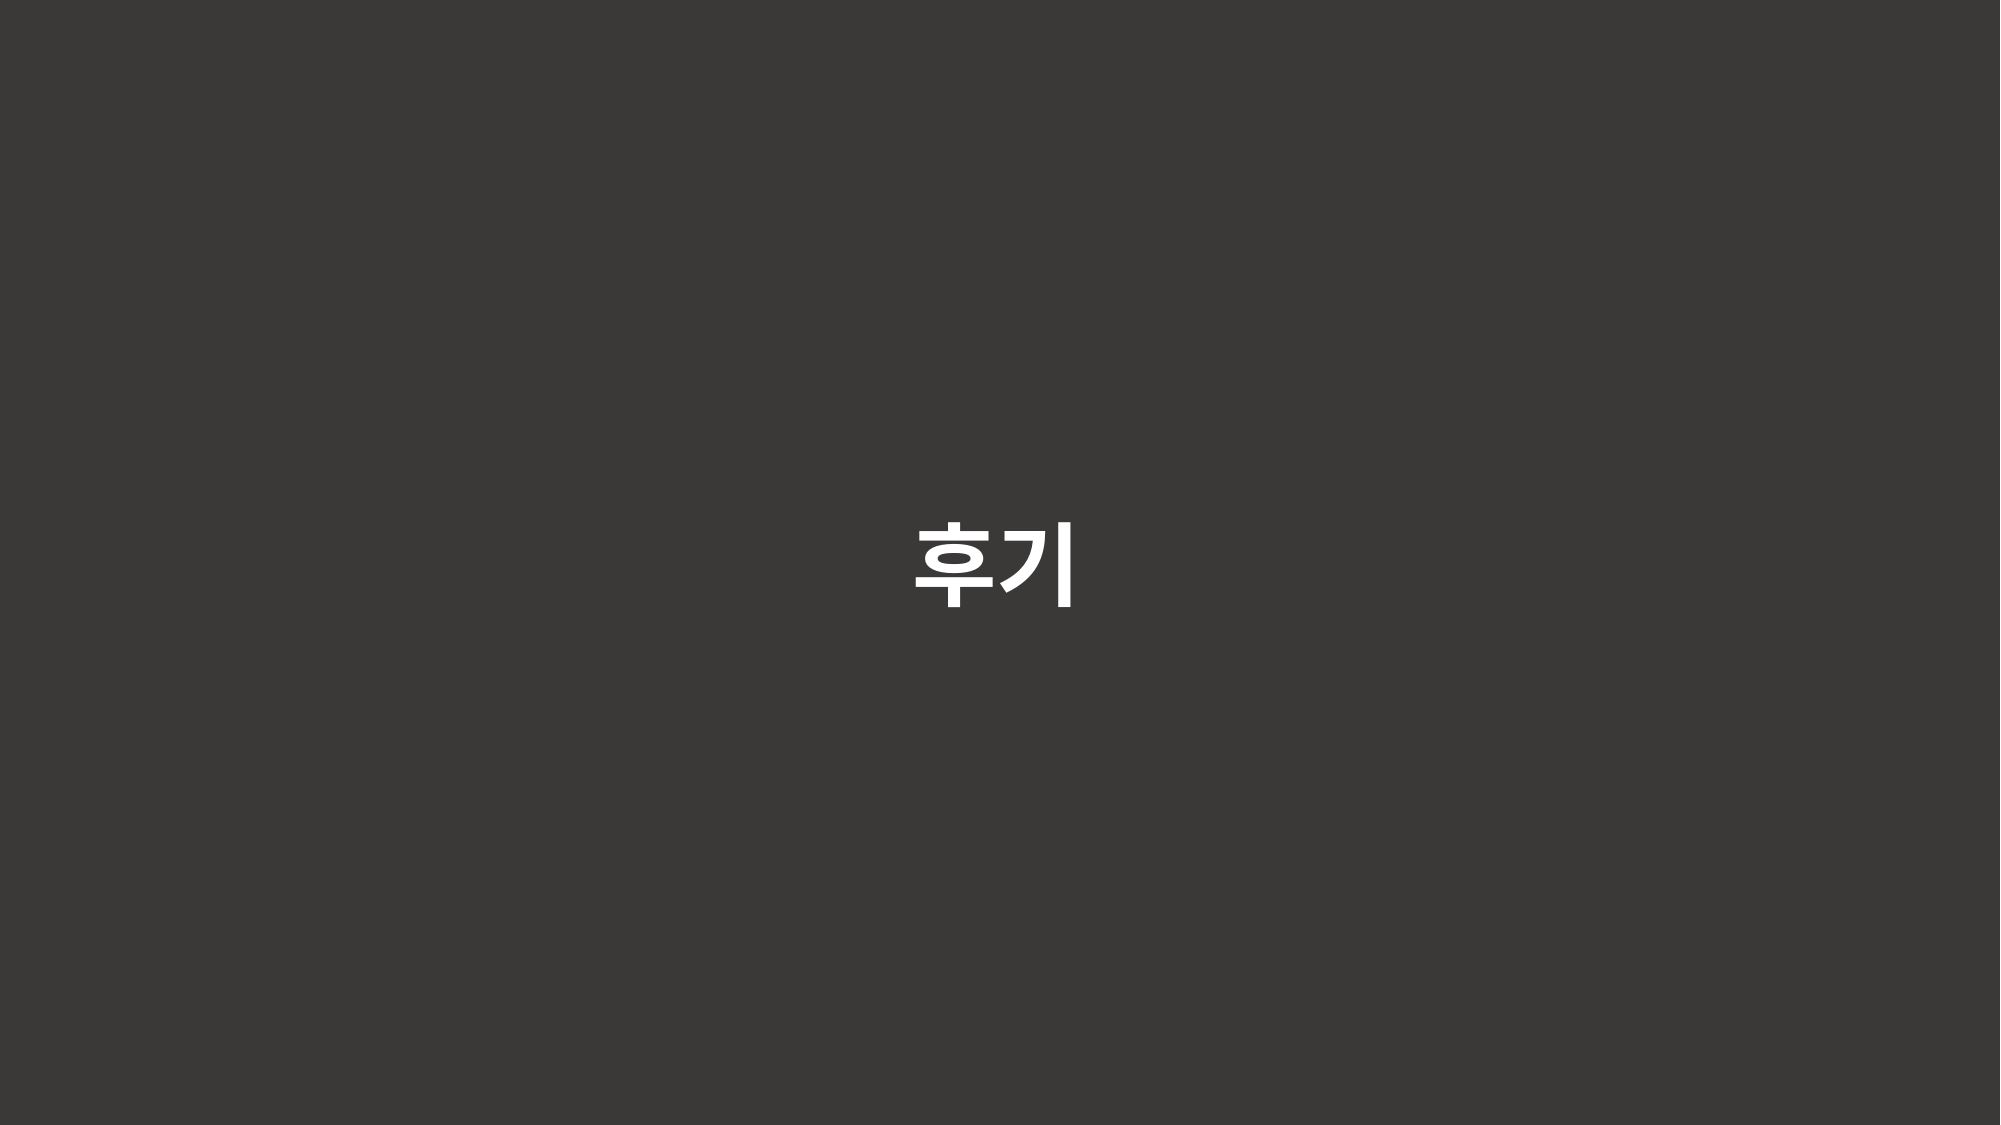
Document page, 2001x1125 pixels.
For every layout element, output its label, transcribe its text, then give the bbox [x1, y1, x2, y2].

text_box 후기 [897, 500, 1097, 625]
